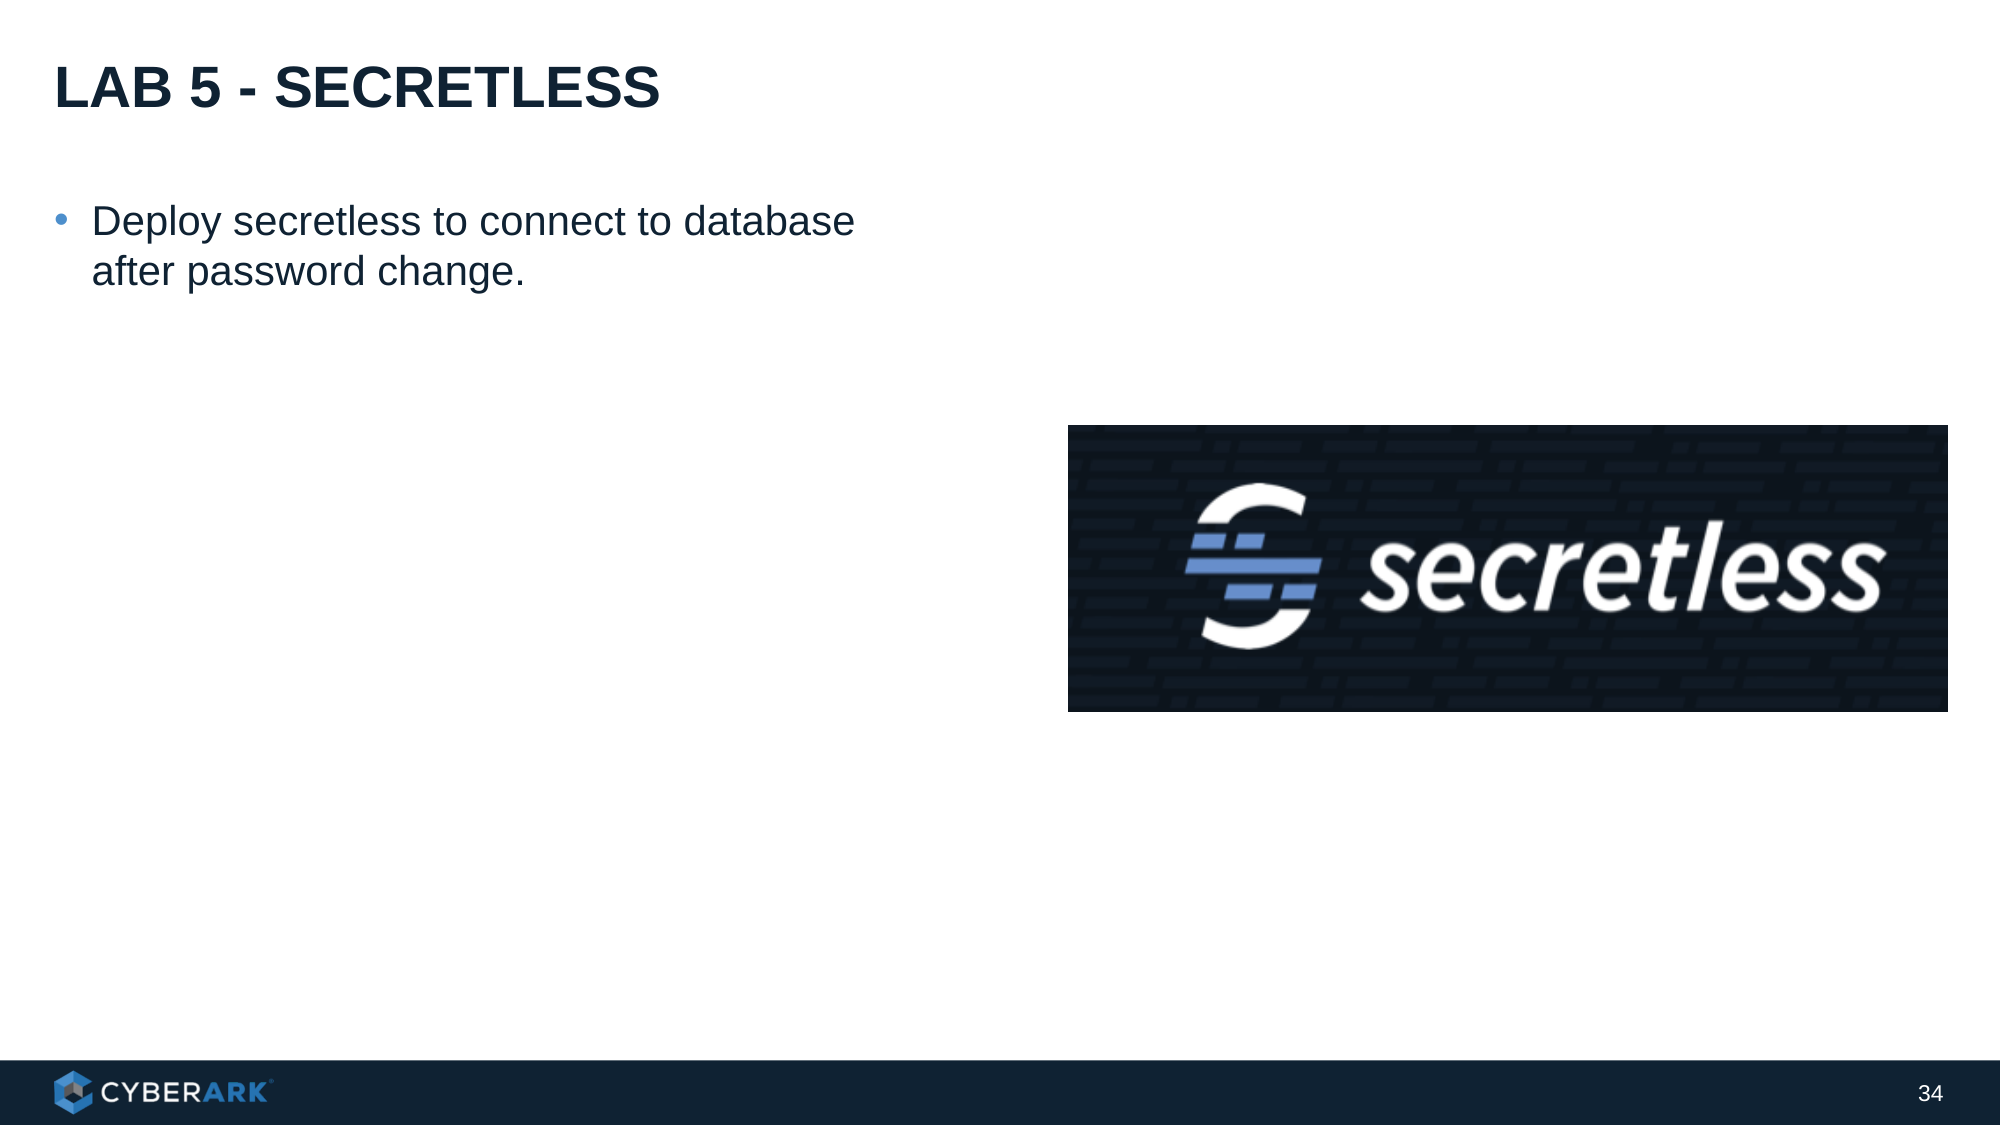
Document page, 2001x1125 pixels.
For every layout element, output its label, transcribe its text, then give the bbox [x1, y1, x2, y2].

slide_number 34 [1758, 1077, 1944, 1108]
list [1068, 425, 1948, 712]
picture [54, 1070, 274, 1115]
list Deploy secretless to connect to database after password change. [54, 193, 934, 944]
title Lab 5 - Secretless [54, 53, 1948, 120]
